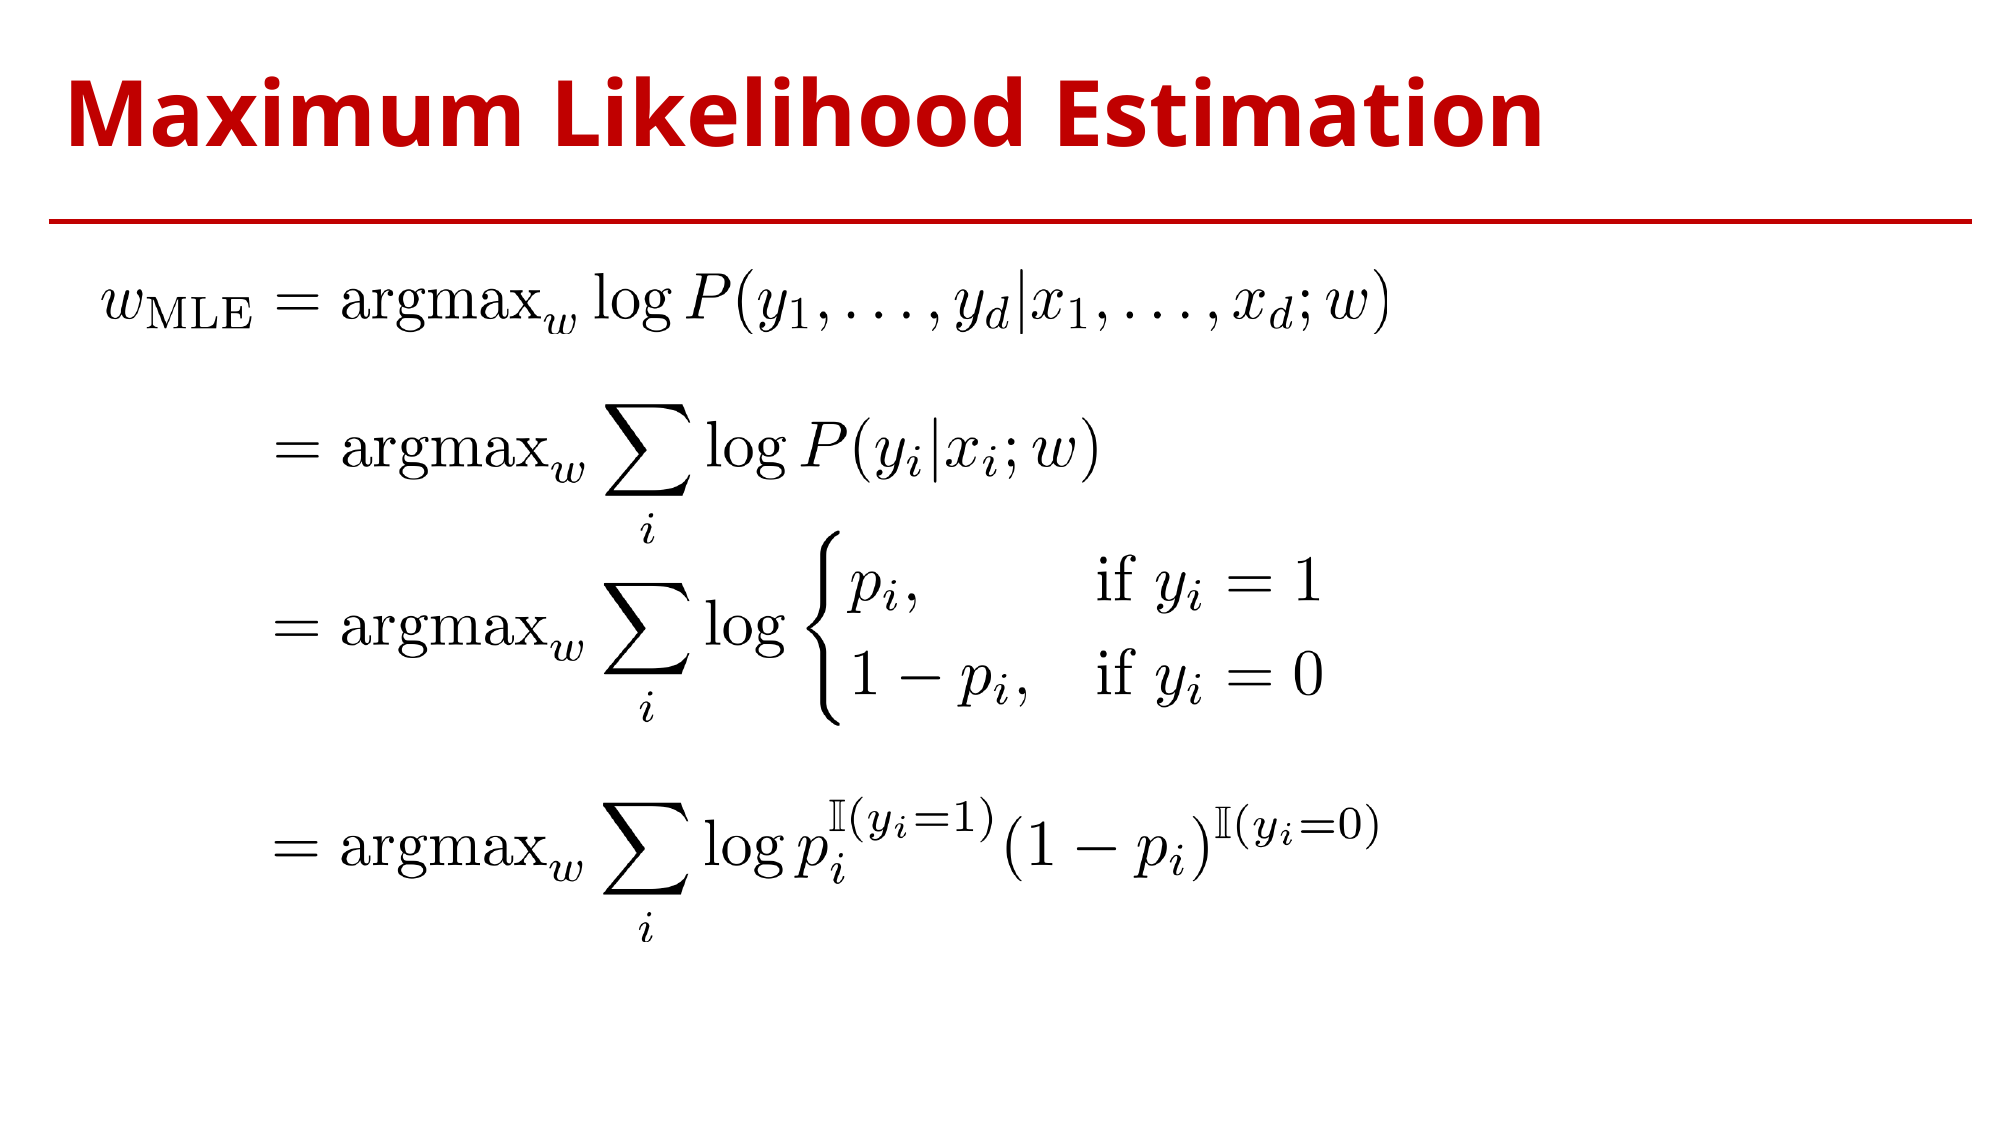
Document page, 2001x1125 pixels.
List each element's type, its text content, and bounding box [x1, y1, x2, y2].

picture [273, 796, 1378, 942]
picture [101, 268, 1387, 334]
picture [275, 404, 1322, 726]
title Maximum Likelihood Estimation [48, 41, 1972, 192]
